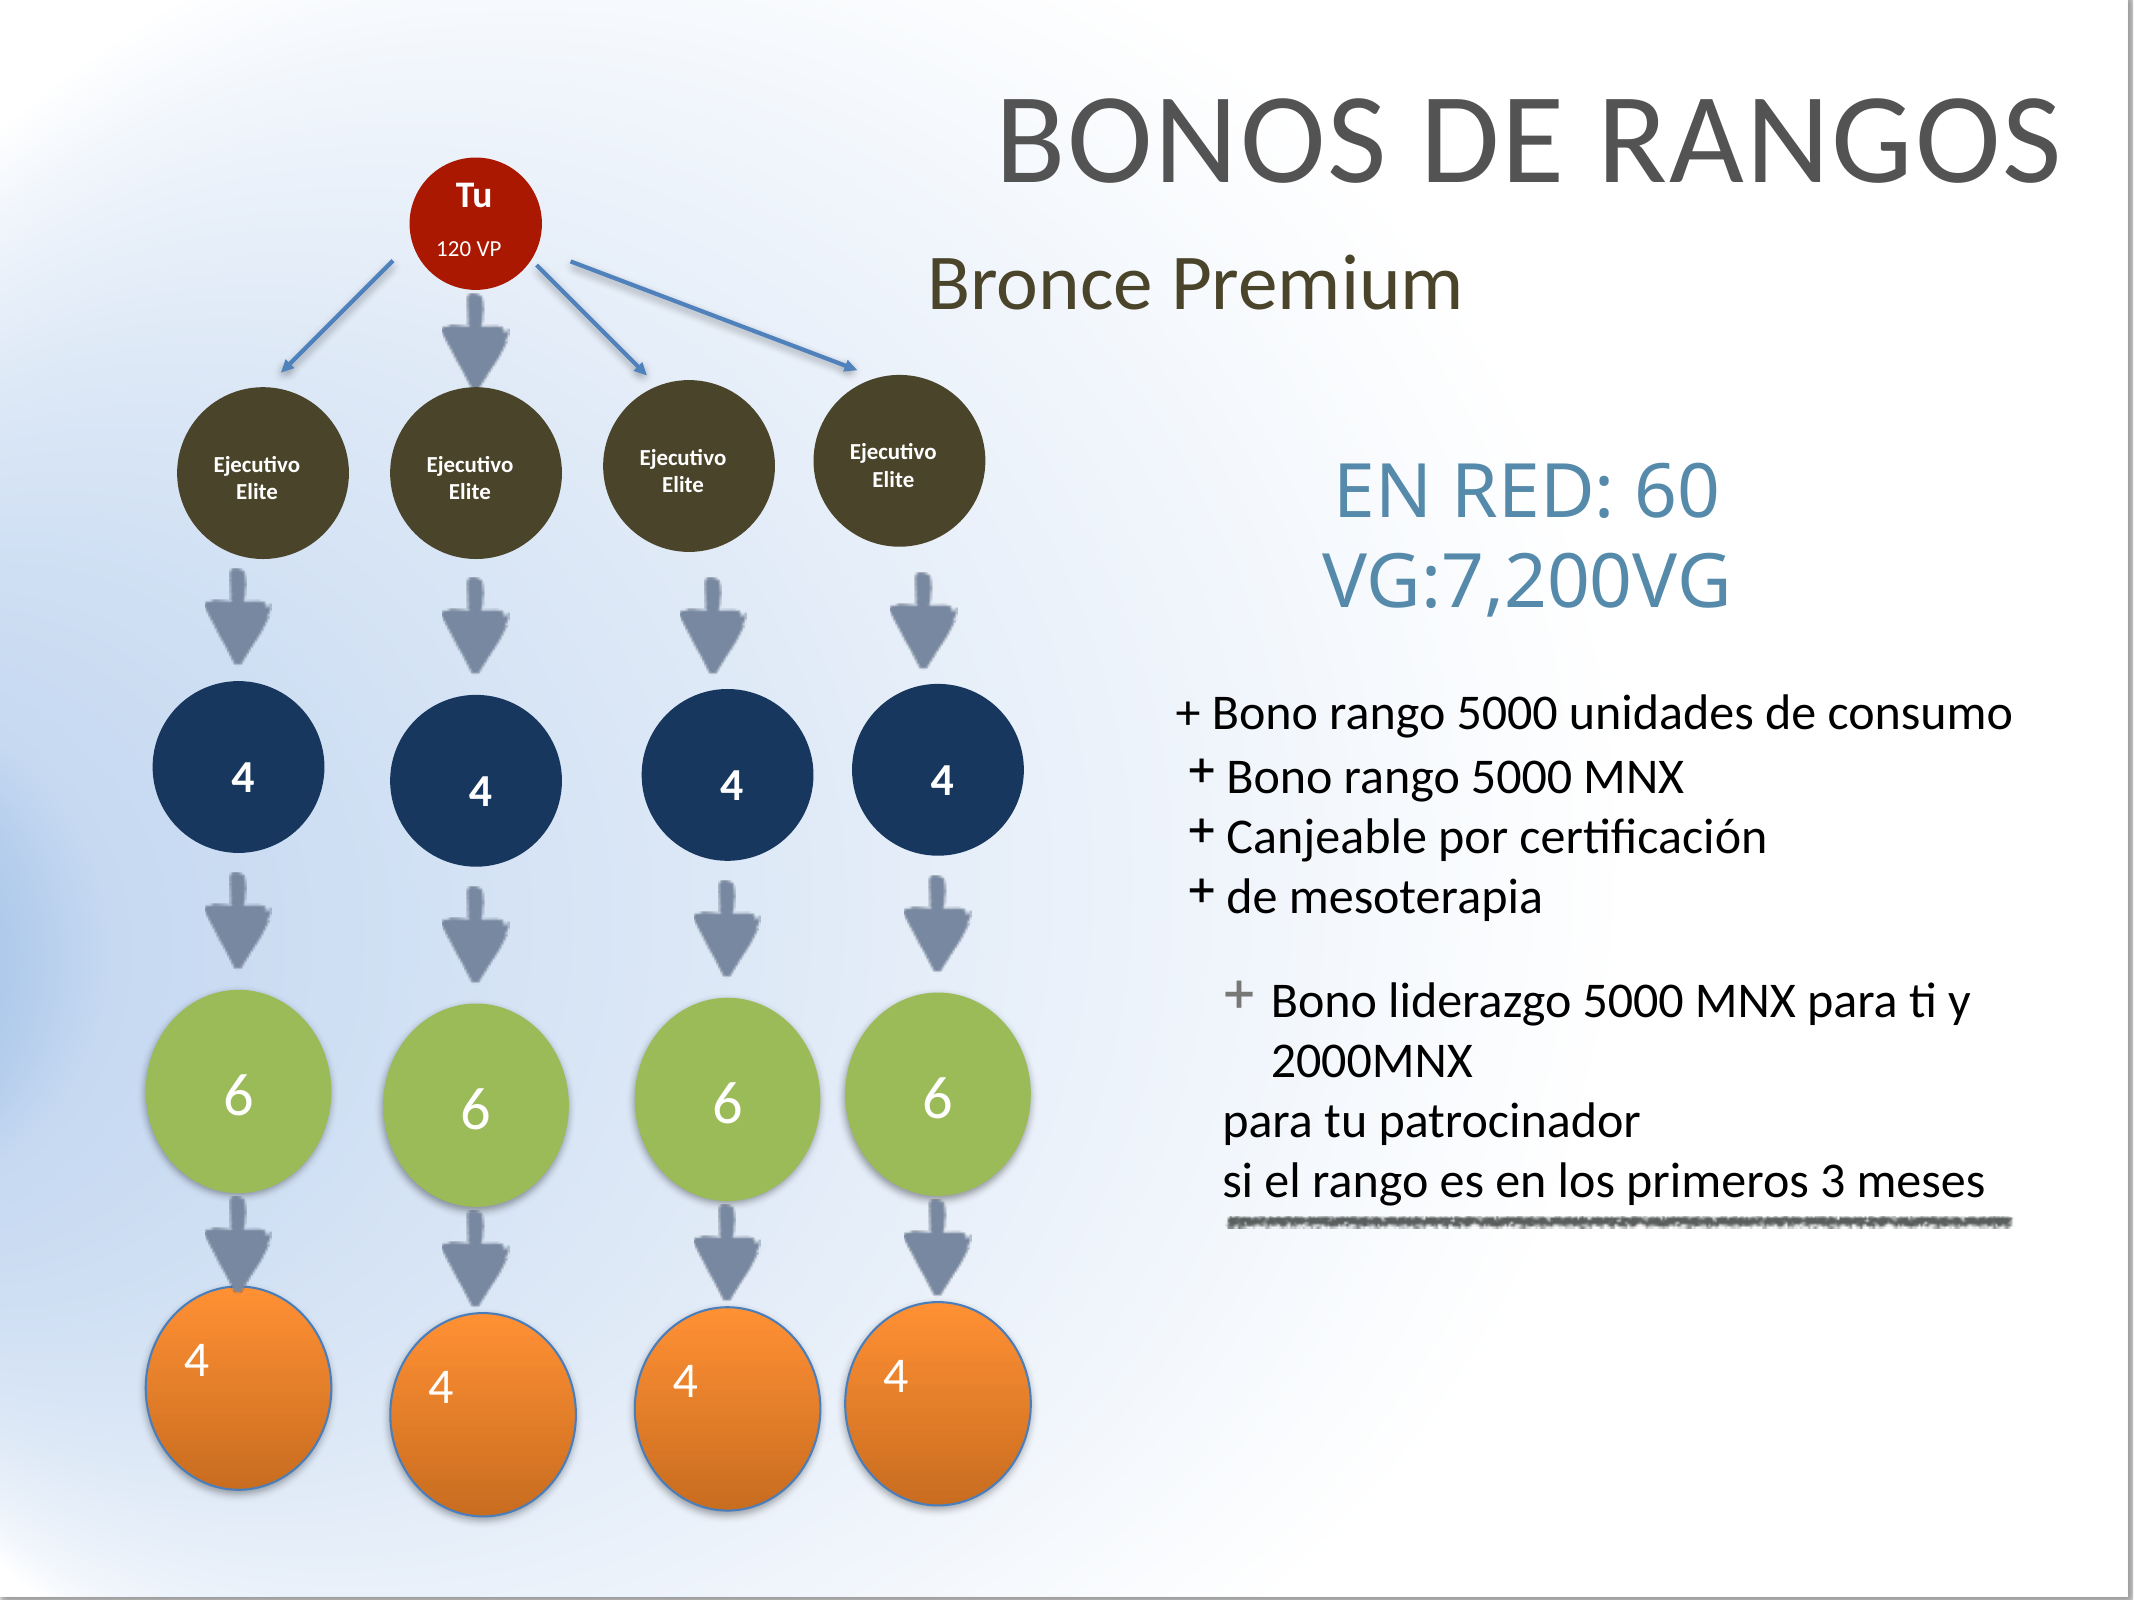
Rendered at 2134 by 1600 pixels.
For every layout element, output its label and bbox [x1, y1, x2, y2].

text_box [389, 694, 563, 867]
text_box [844, 1301, 1032, 1506]
text_box [145, 989, 332, 1194]
text_box [409, 157, 543, 291]
text_box [152, 680, 325, 854]
picture [0, 0, 2134, 1600]
text_box [383, 1003, 570, 1208]
text_box [389, 386, 563, 560]
text_box [844, 992, 1032, 1197]
text_box [390, 1312, 577, 1517]
text_box [634, 1306, 821, 1511]
text_box [641, 688, 814, 862]
text_box [813, 374, 986, 547]
text_box [602, 379, 776, 553]
text_box [634, 997, 821, 1202]
text_box [145, 1286, 332, 1490]
text_box [851, 683, 1025, 856]
text_box [176, 386, 350, 560]
